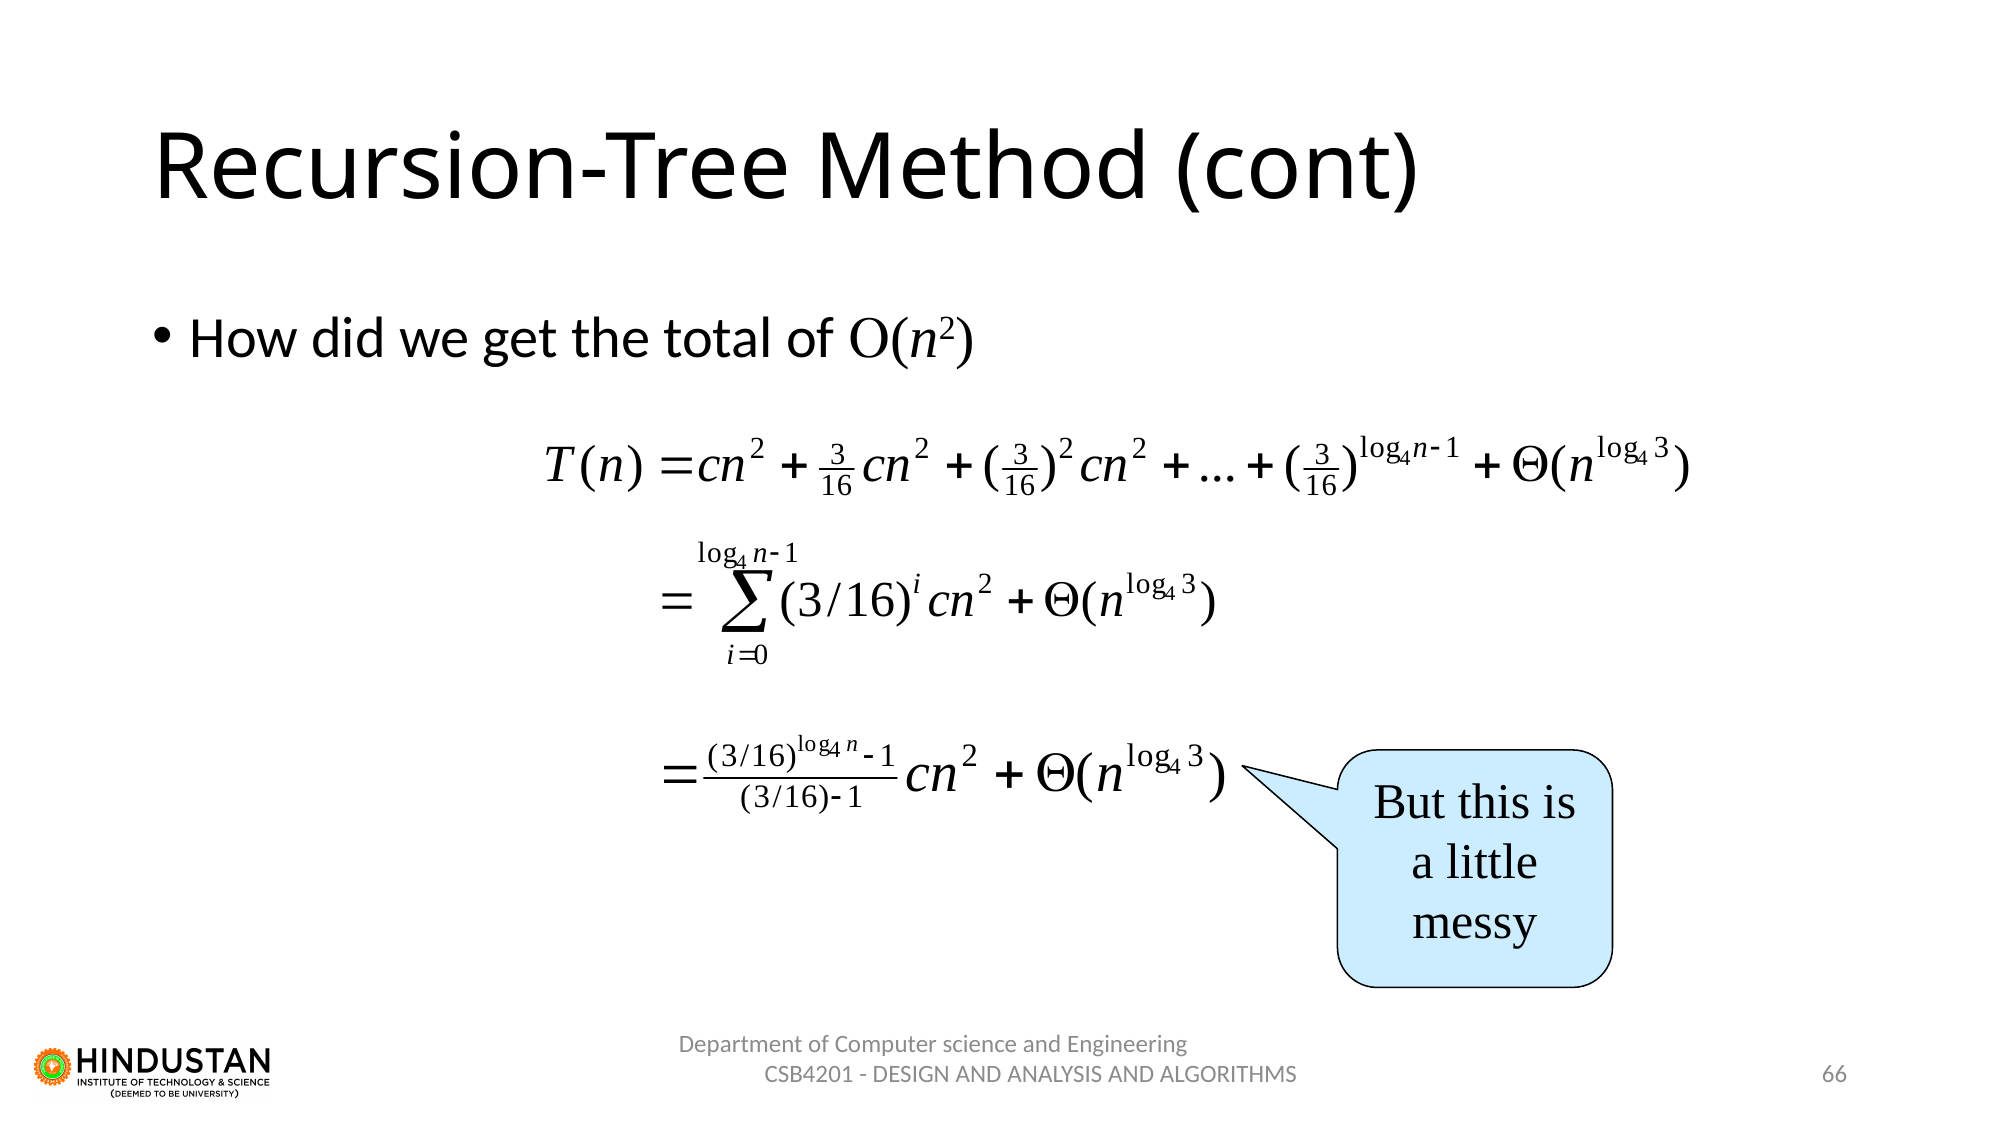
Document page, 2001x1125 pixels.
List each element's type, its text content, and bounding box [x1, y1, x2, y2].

list How did we get the total of (n2) [137, 299, 1863, 1014]
text_box But this is a little messy [1241, 749, 1613, 988]
slide_number 66 [1412, 1042, 1863, 1103]
title Recursion-Tree Method (cont) [137, 59, 1863, 278]
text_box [649, 721, 1238, 825]
picture [31, 1043, 272, 1103]
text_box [649, 528, 1226, 675]
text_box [537, 424, 1700, 508]
footer Department of Computer science and Engineering CSB4201 - DESIGN AND ANALYSIS AND ALGORITHMS [662, 1042, 1338, 1103]
